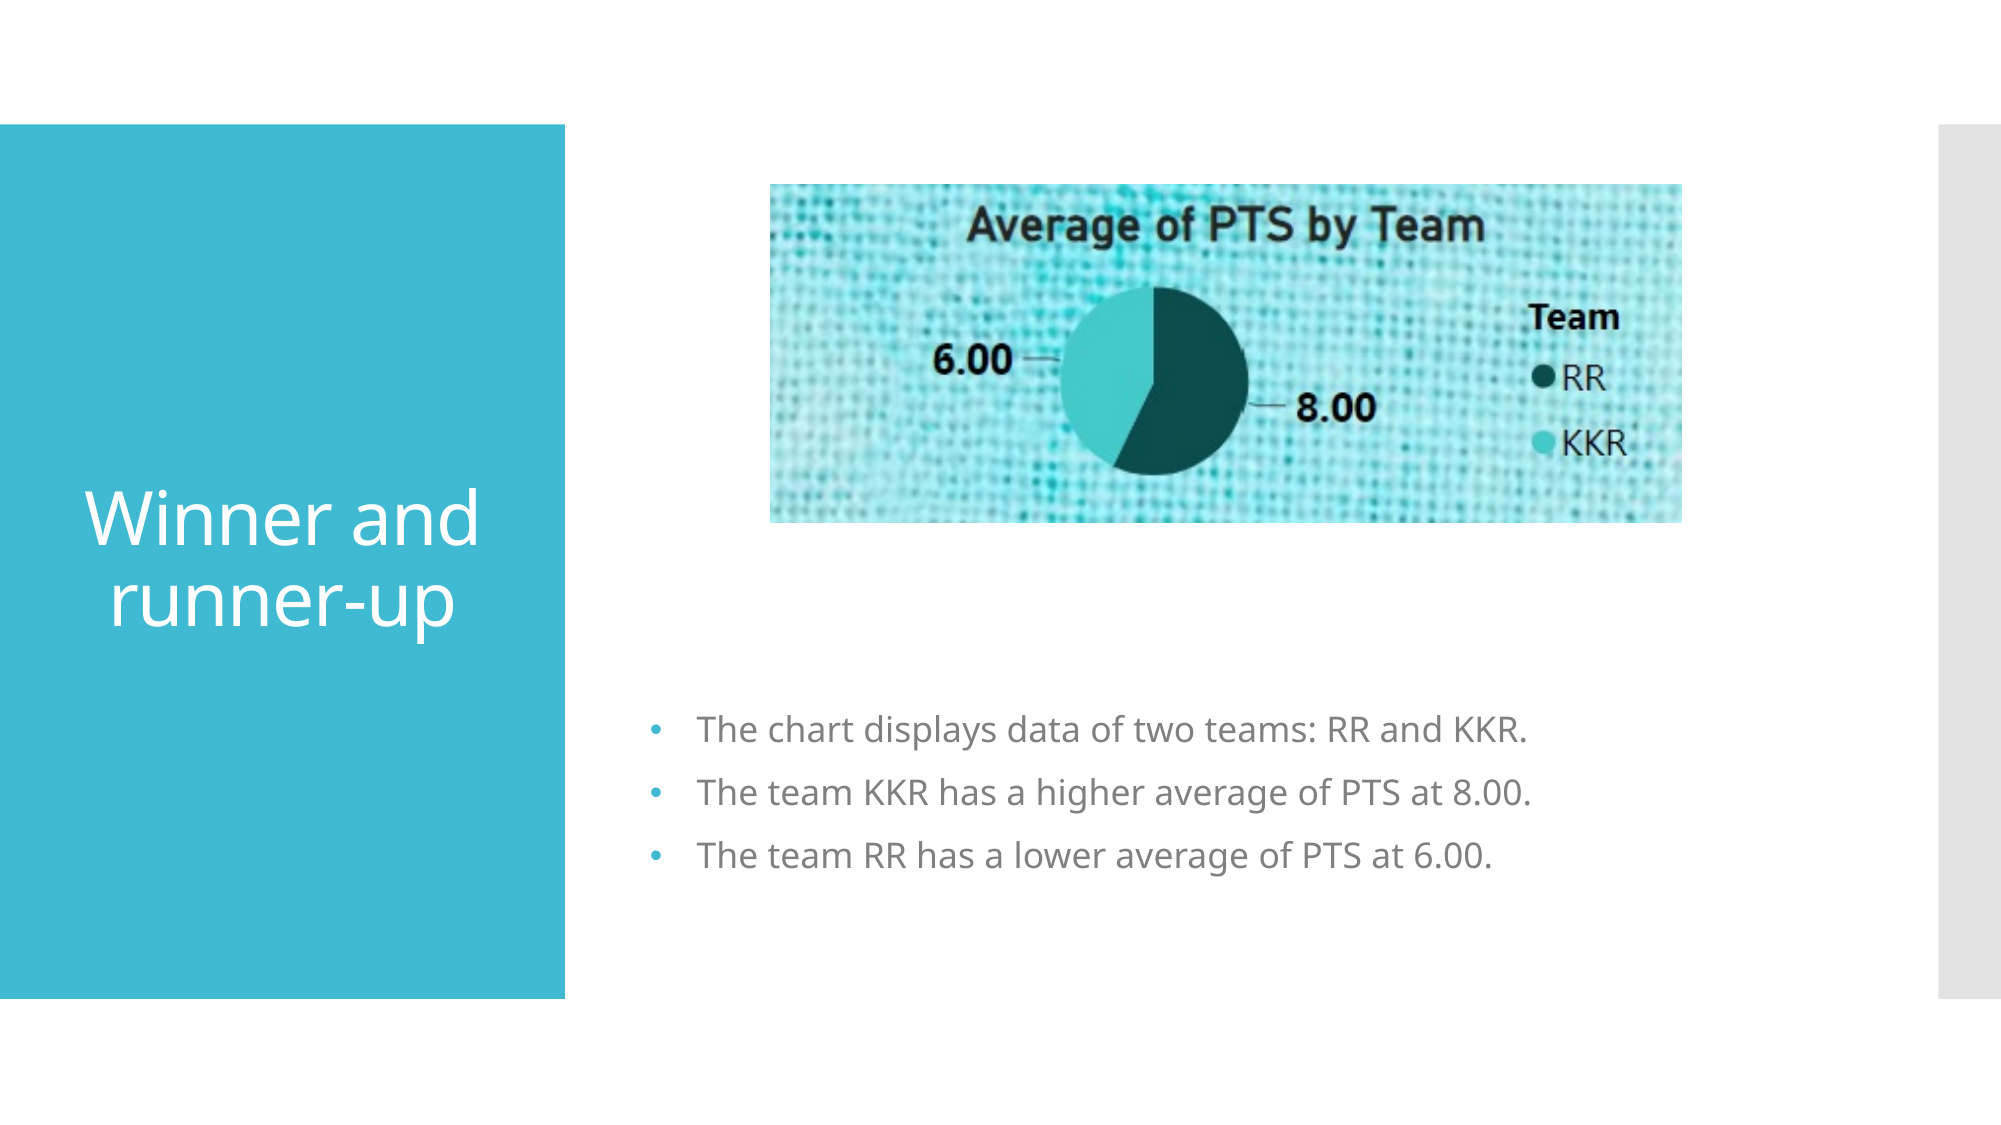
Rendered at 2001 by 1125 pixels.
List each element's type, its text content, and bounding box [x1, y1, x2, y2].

title Winner and runner-up [41, 184, 525, 940]
list The chart displays data of two teams: RR and KKR. The team KKR has a higher average of PTS at 8.00. The team RR has a lower average of PTS at 6.00. [634, 642, 1835, 947]
picture [769, 184, 1682, 524]
